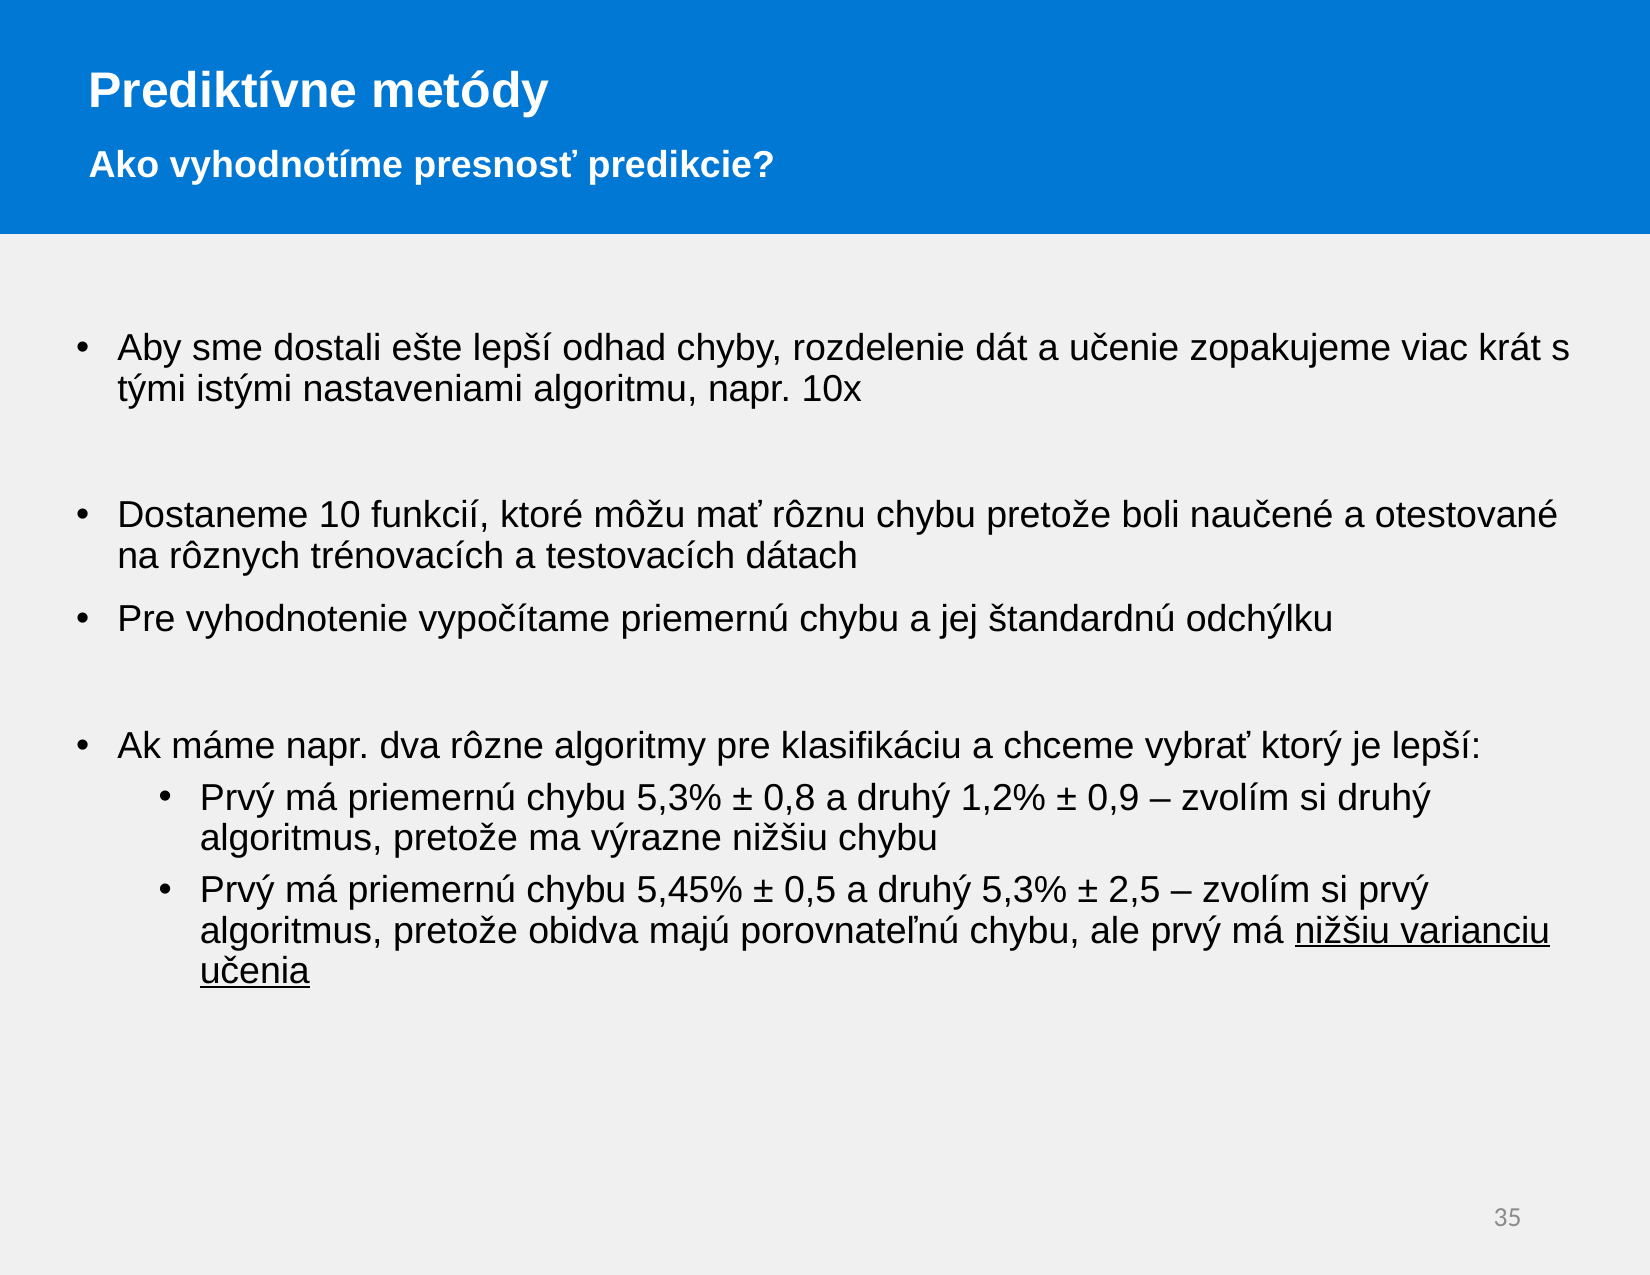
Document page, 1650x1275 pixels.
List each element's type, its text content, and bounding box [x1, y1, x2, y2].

slide_number 35 [1165, 1182, 1537, 1250]
text_box Prediktívne metódy Ako vyhodnotíme presnosť predikcie? [73, 20, 1602, 193]
text_box [0, 0, 1650, 234]
text_box Aby sme dostali ešte lepší odhad chyby, rozdelenie dát a učenie zopakujeme viac krát s tými istými nastaveniami algoritmu, napr. 10x Dostaneme 10 funkcií, ktoré môžu mať rôznu chybu pretože boli naučené a otestované na rôznych trénovacích a testovacích dátach Pre vyhodnotenie vypočítame priemernú chybu a jej štandardnú odchýlku Ak máme napr. dva rôzne algoritmy pre klasifikáciu a chceme vybrať ktorý je lepší: Prvý má priemernú chybu 5,3% ± 0,8 a druhý 1,2% ± 0,9 – zvolím si druhý algoritmus, pretože ma výrazne nižšiu chybu Prvý má priemernú chybu 5,45% ± 0,5 a druhý 5,3% ± 2,5 – zvolím si prvý algoritmus, pretože obidva majú porovnateľnú chybu, ale prvý má nižšiu varianciu učenia [61, 321, 1589, 1182]
